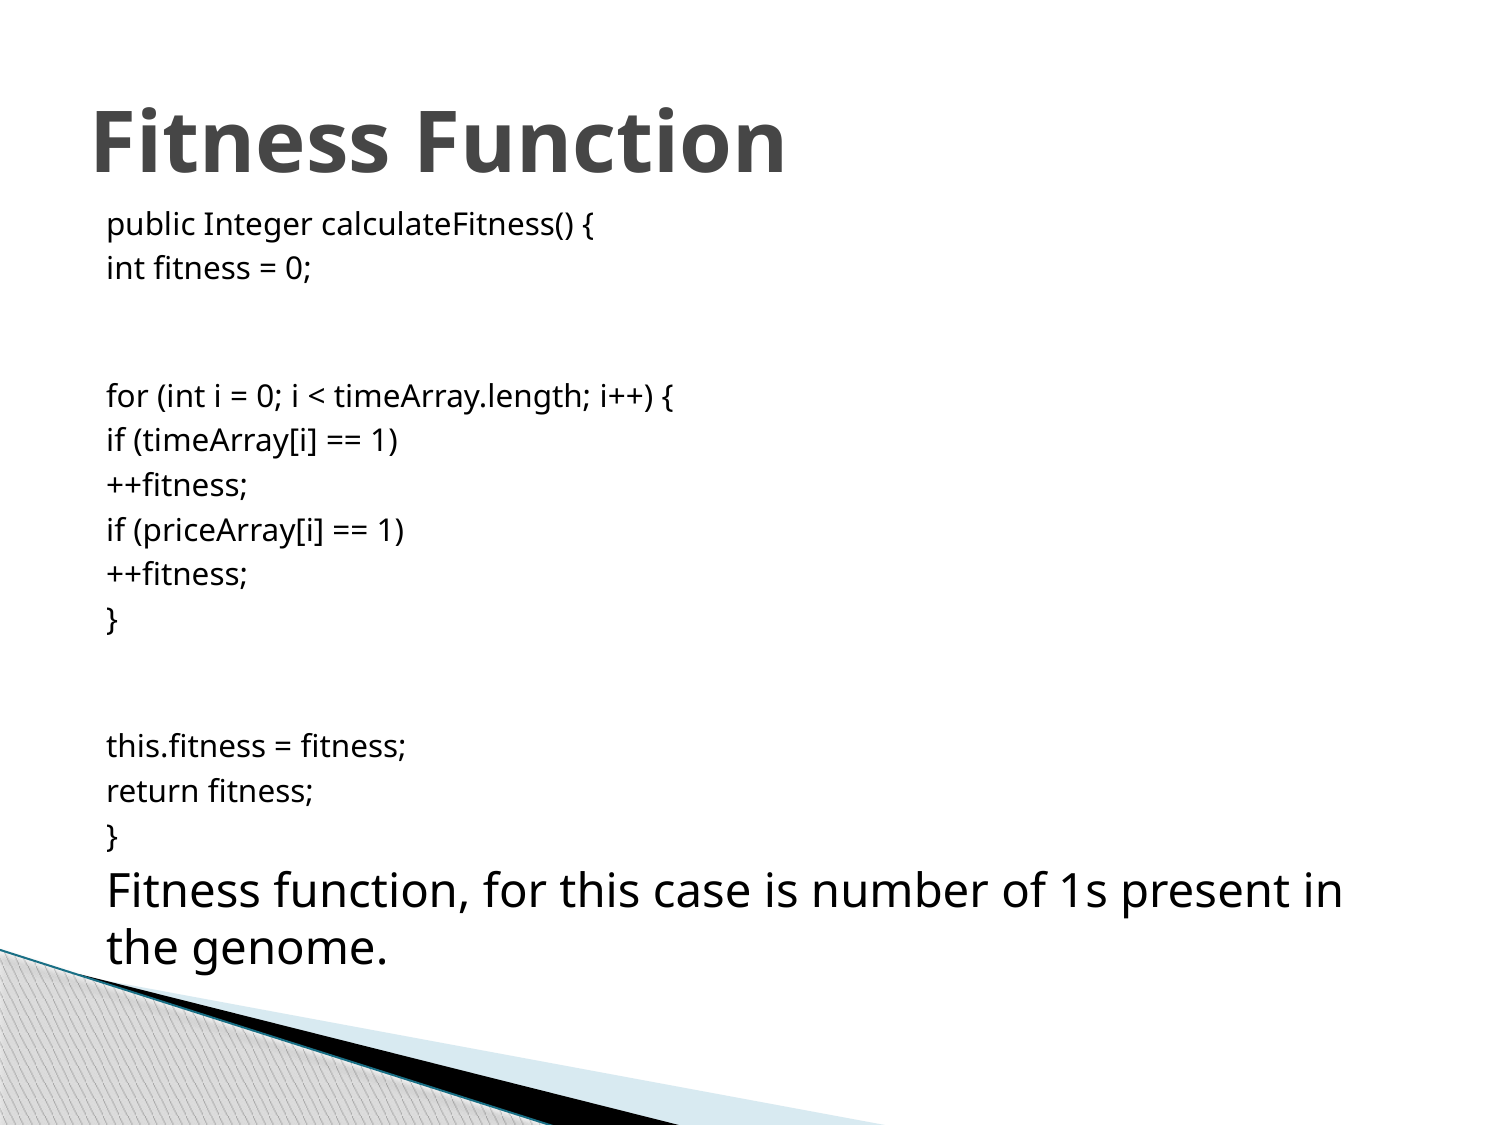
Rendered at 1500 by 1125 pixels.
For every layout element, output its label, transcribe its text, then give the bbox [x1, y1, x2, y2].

title Fitness Function [75, 45, 1425, 233]
list public Integer calculateFitness() { int fitness = 0; for (int i = 0; i < timeArray.length; i++) { if (timeArray[i] == 1) ++fitness; if (priceArray[i] == 1) ++fitness; } this.fitness = fitness; return fitness; } Fitness function, for this case is number of 1s present in the genome. [75, 233, 1425, 986]
